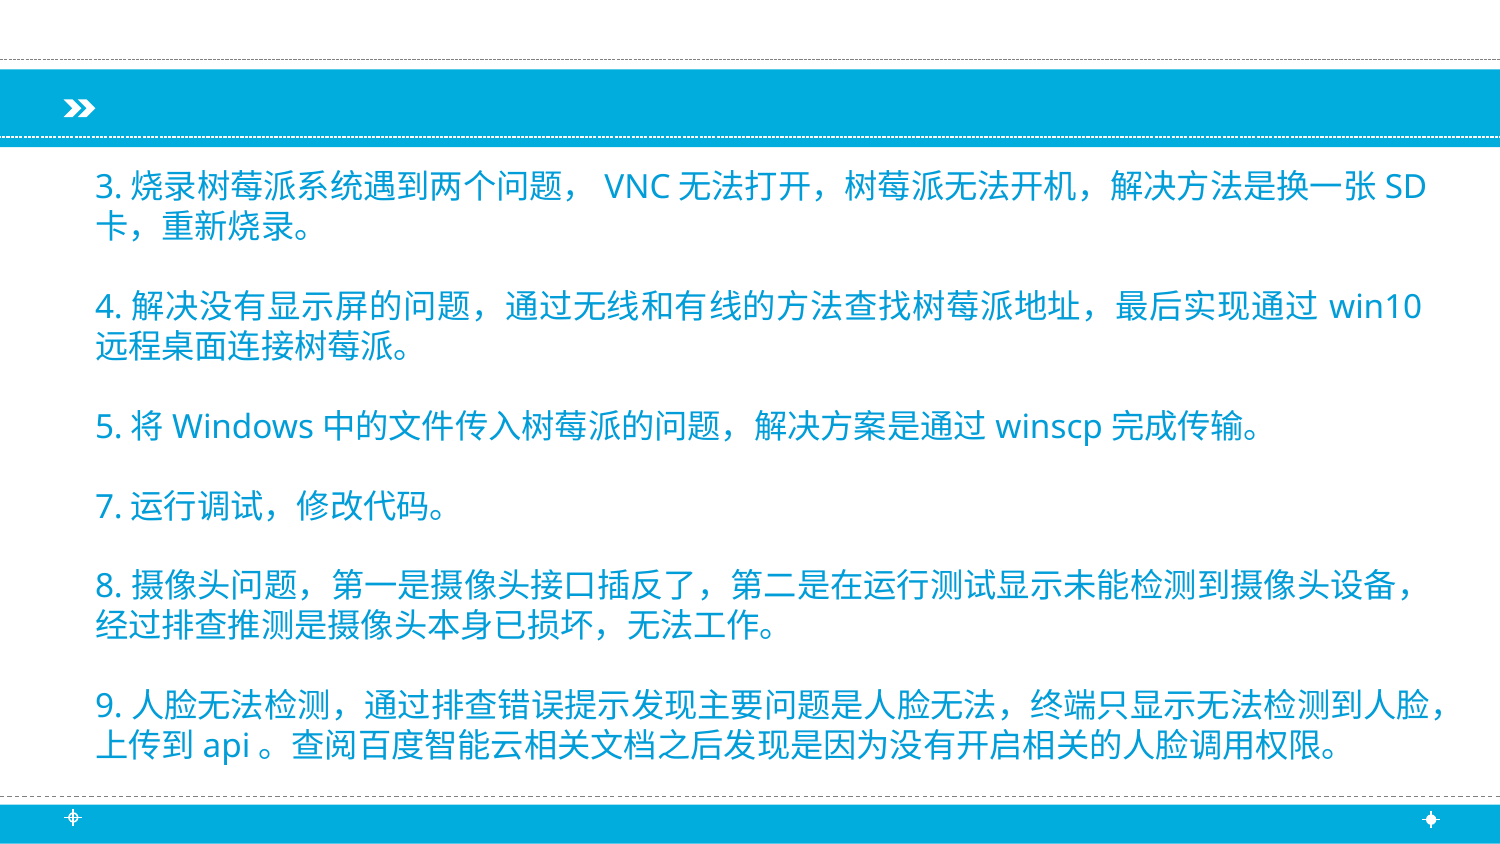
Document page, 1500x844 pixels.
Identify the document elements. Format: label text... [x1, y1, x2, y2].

text_box 3.烧录树莓派系统遇到两个问题，VNC无法打开，树莓派无法开机，解决方法是换一张SD卡，重新烧录。 4.解决没有显示屏的问题，通过无线和有线的方法查找树莓派地址，最后实现通过win10远程桌面连接树莓派。 5.将Windows中的文件传入树莓派的问题，解决方案是通过winscp完成传输。 7.运行调试，修改代码。 8.摄像头问题，第一是摄像头接口插反了，第二是在运行测试显示未能检测到摄像头设备，经过排查推测是摄像头本身已损坏，无法工作。 9.人脸无法检测，通过排查错误提示发现主要问题是人脸无法，终端只显示无法检测到人脸，上传到api。查阅百度智能云相关文档之后发现是因为没有开启相关的人脸调用权限。 [80, 158, 1446, 772]
